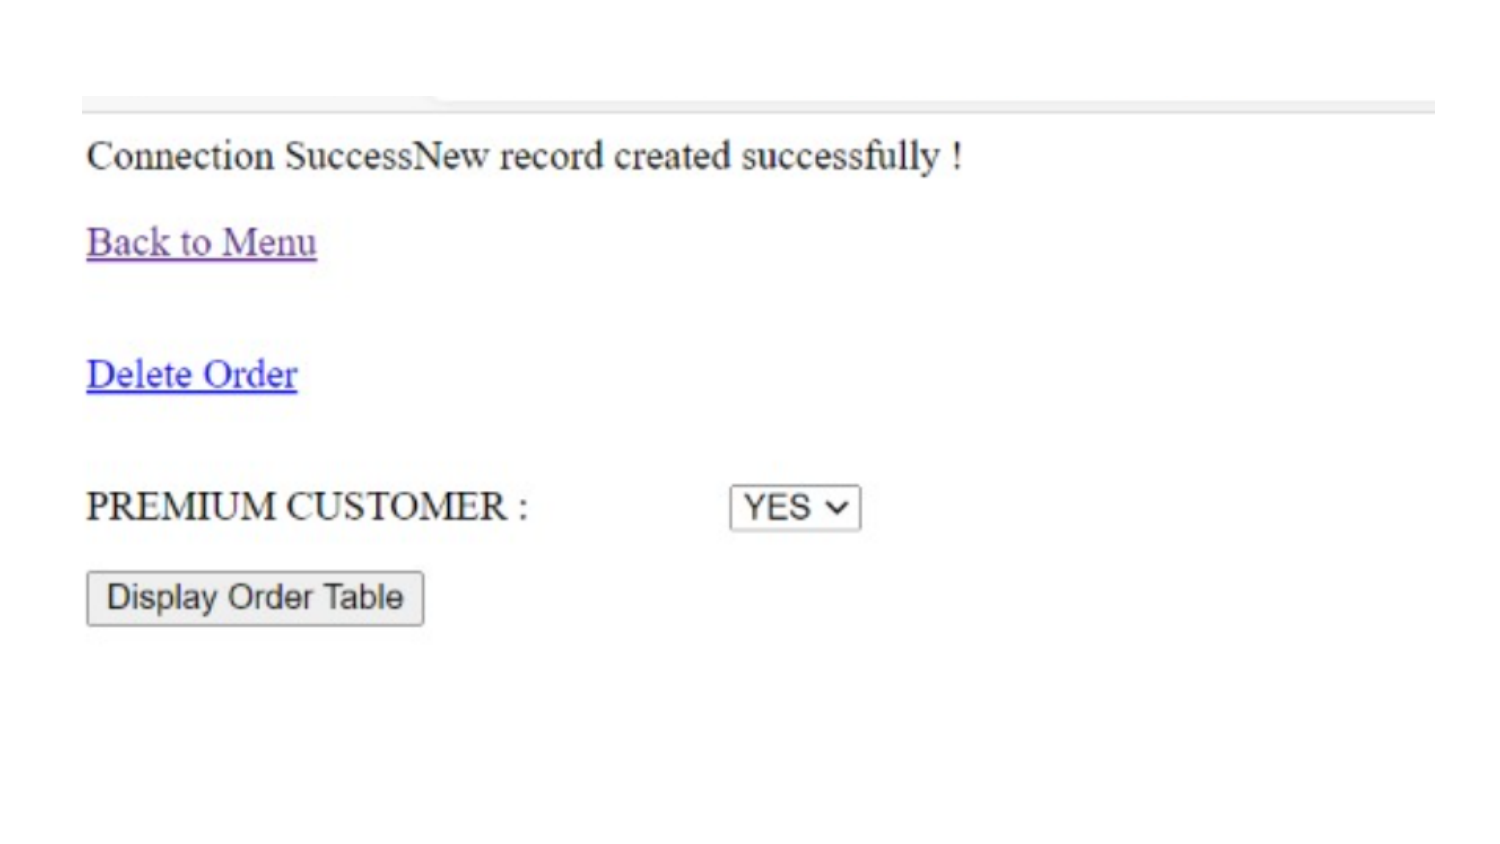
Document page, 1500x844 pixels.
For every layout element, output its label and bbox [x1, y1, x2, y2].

picture [82, 96, 1435, 702]
